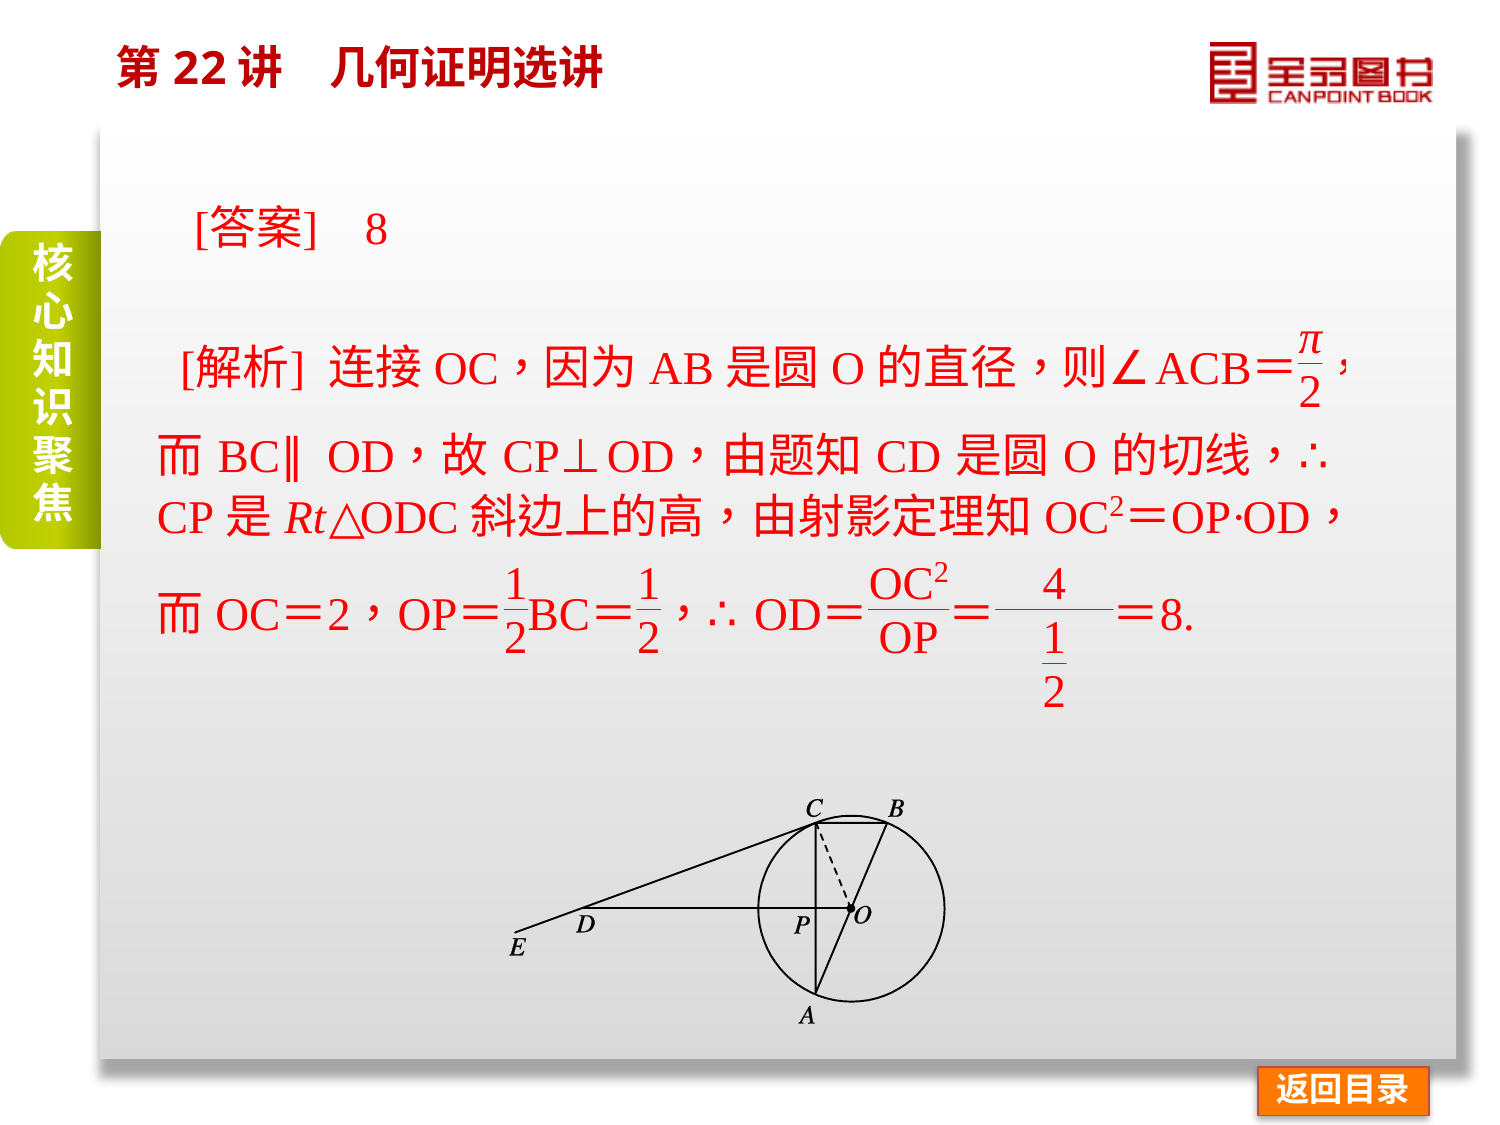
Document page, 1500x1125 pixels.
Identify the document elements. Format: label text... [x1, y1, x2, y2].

title 第22讲 几何证明选讲 [100, 27, 1199, 106]
text_box 返回目录 [1350, 1066, 1430, 1116]
picture [0, 231, 101, 549]
picture [1210, 42, 1433, 104]
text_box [147, 197, 598, 319]
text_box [156, 303, 1346, 1125]
